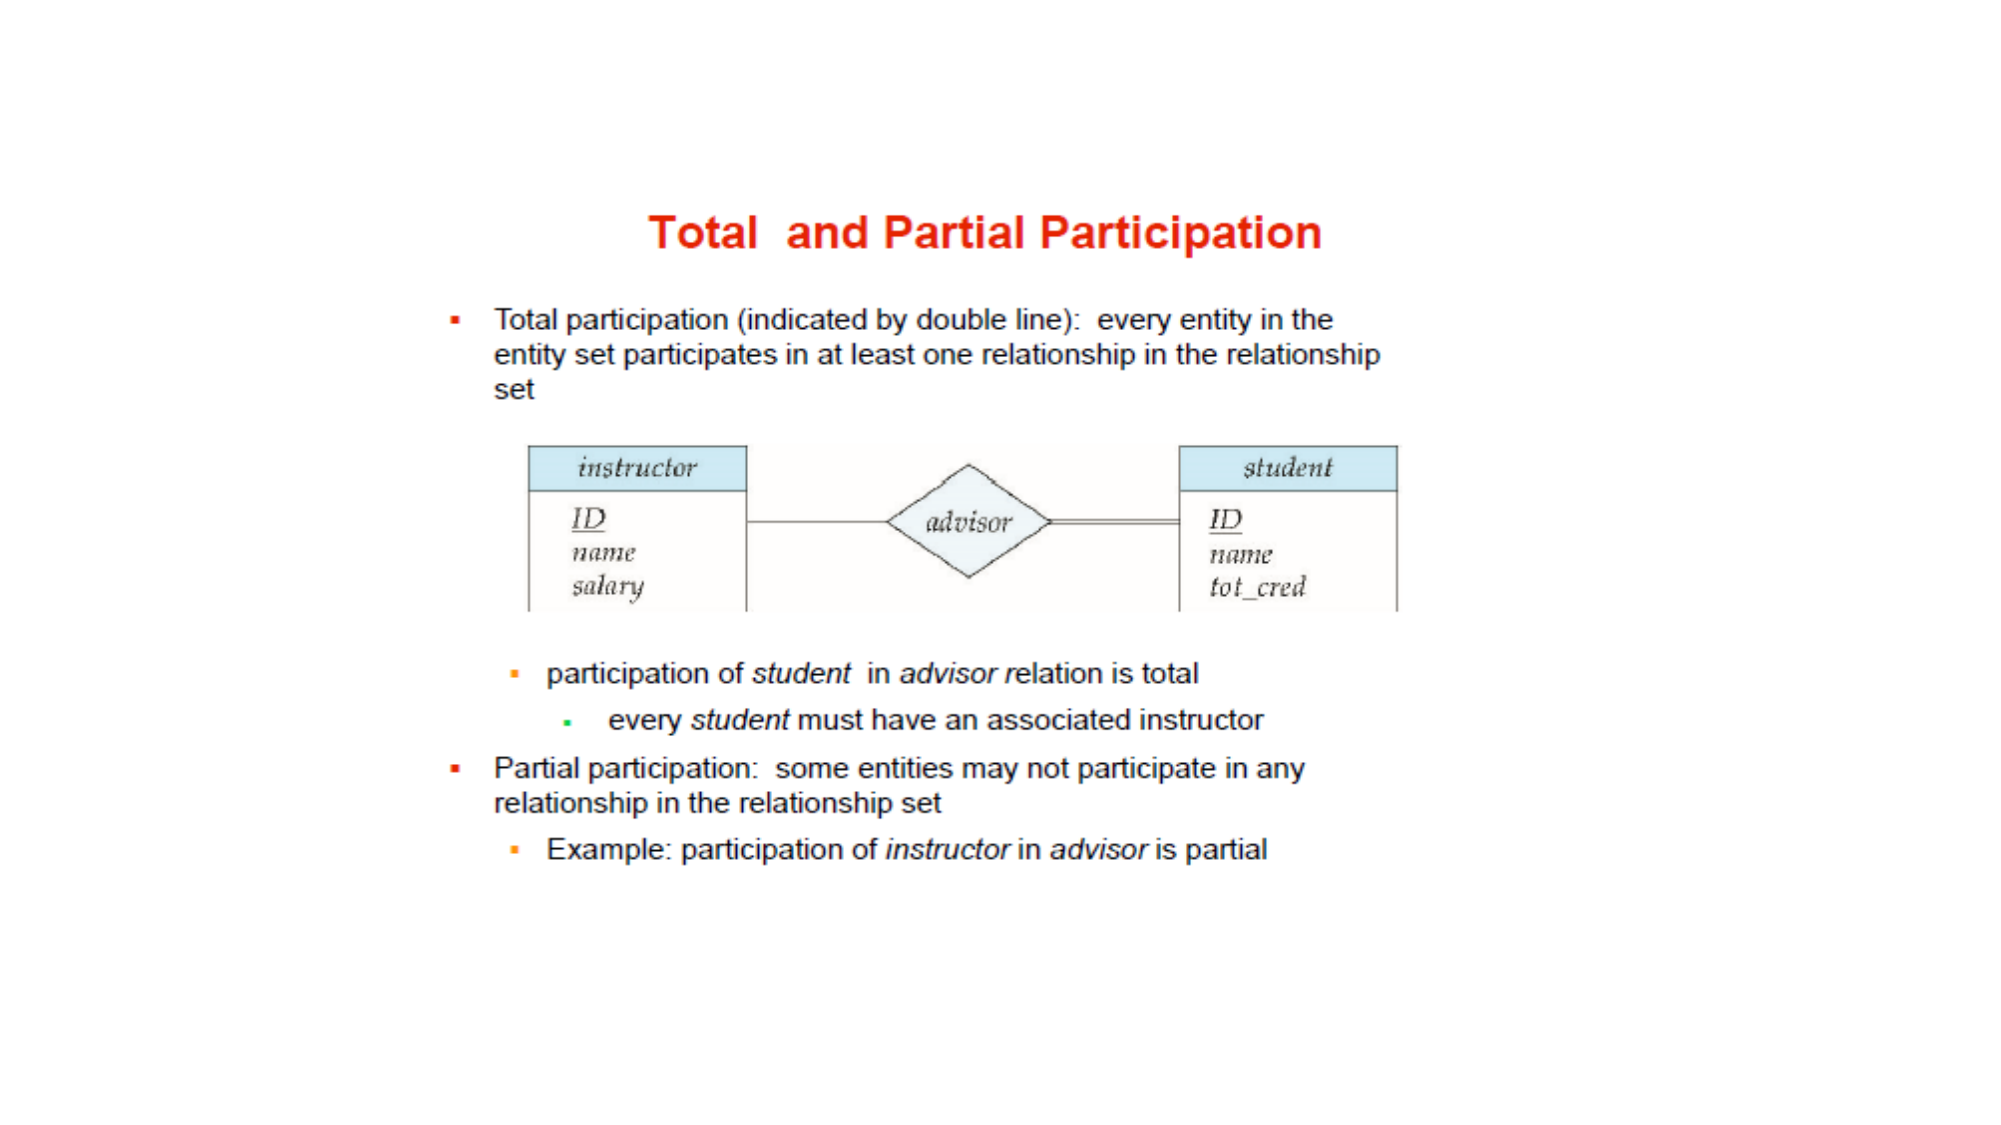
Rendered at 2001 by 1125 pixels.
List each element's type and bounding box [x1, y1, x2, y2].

picture [307, 94, 1626, 995]
